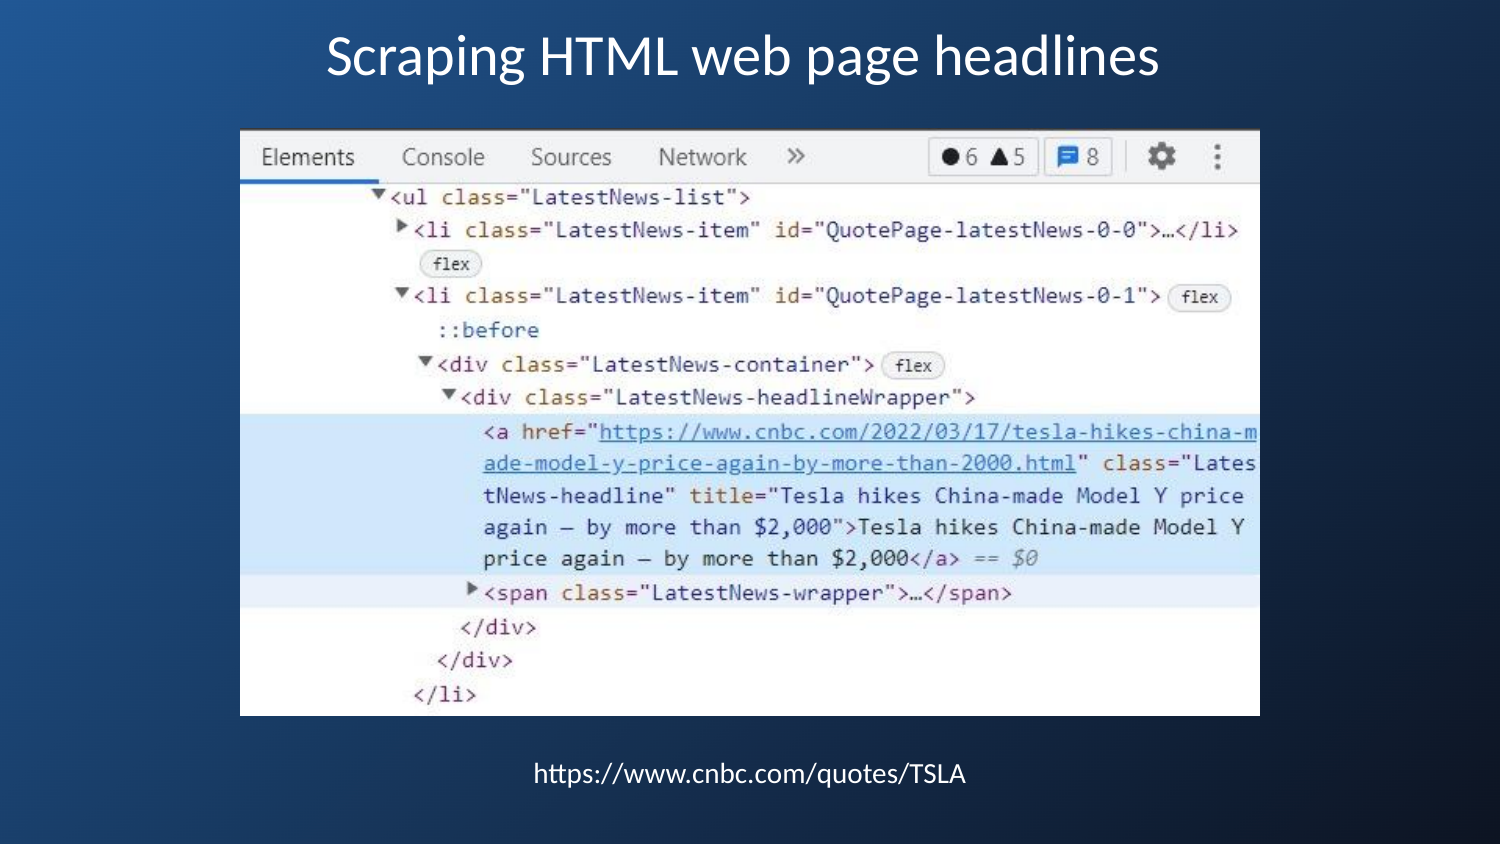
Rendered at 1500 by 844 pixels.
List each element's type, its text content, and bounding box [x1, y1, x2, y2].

picture [0, 0, 1500, 844]
title Scraping HTML web page headlines [51, 0, 1449, 94]
text_box https://www.cnbc.com/quotes/TSLA [362, 739, 1137, 805]
